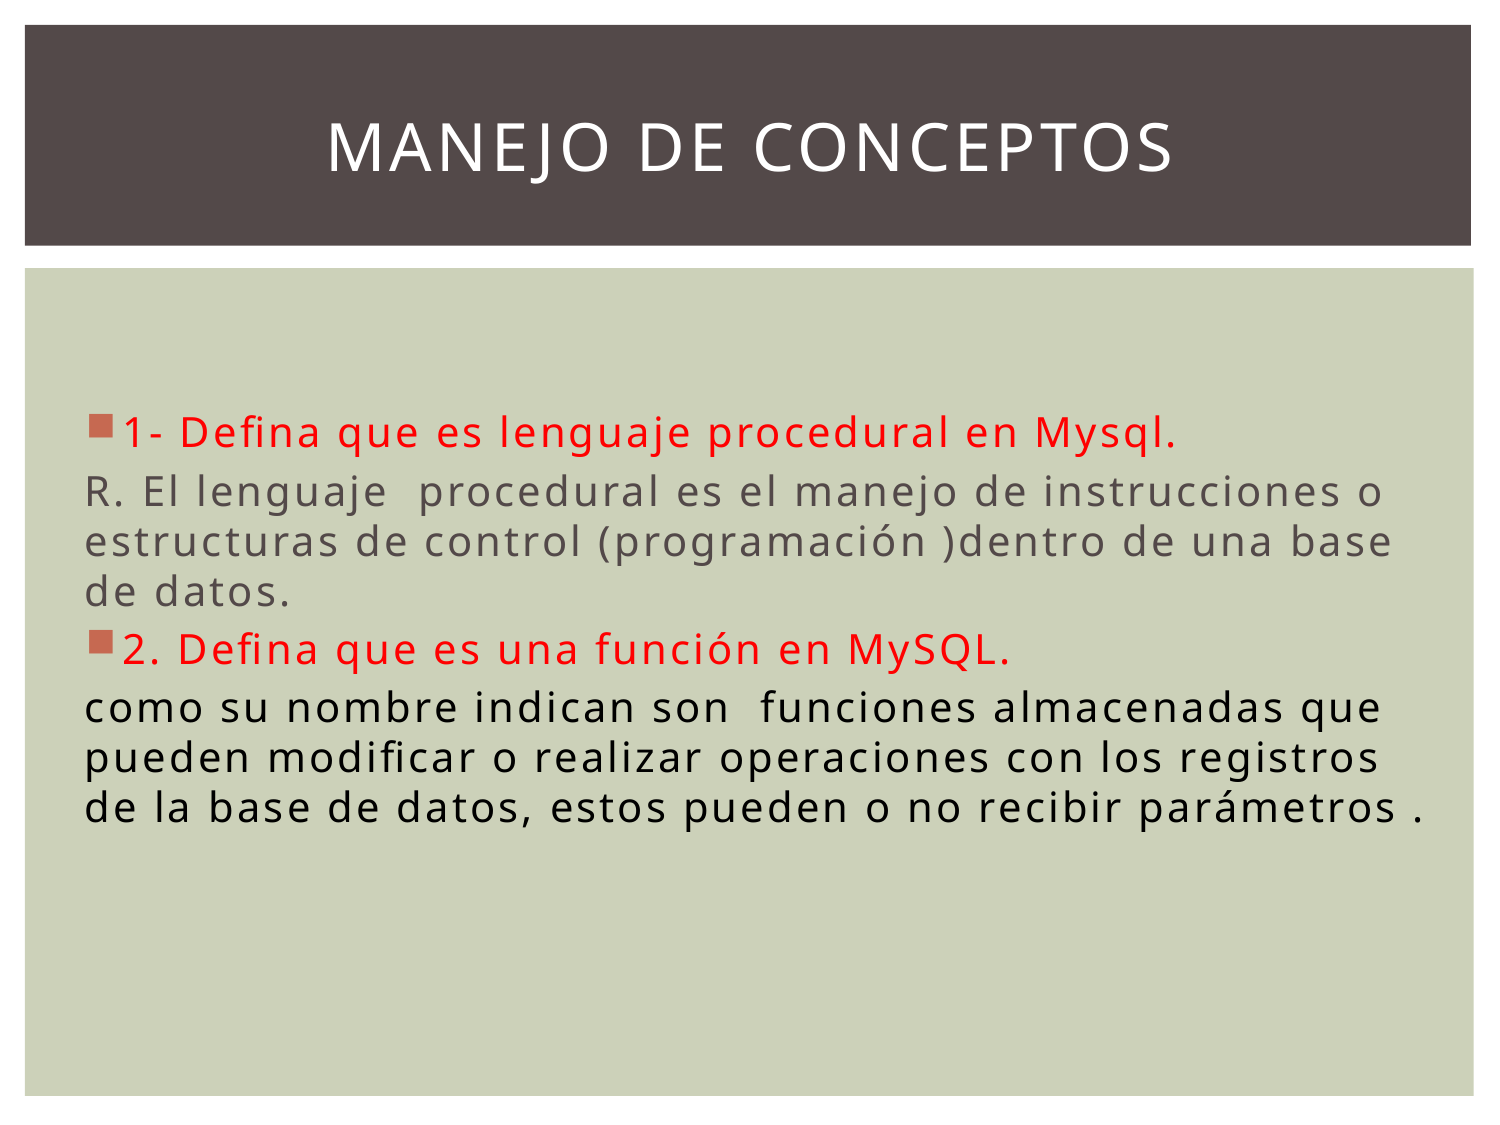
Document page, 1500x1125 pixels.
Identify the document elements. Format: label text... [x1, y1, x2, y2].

title MANEJO DE CONCEPTOS [62, 58, 1438, 232]
list 1- Defina que es lenguaje procedural en Mysql. R. El lenguaje procedural es el manejo de instrucciones o estructuras de control (programación )dentro de una base de datos. 2. Defina que es una función en MySQL. como su nombre indican son funciones almacenadas que pueden modificar o realizar operaciones con los registros de la base de datos, estos pueden o no recibir parámetros . [62, 281, 1442, 1005]
